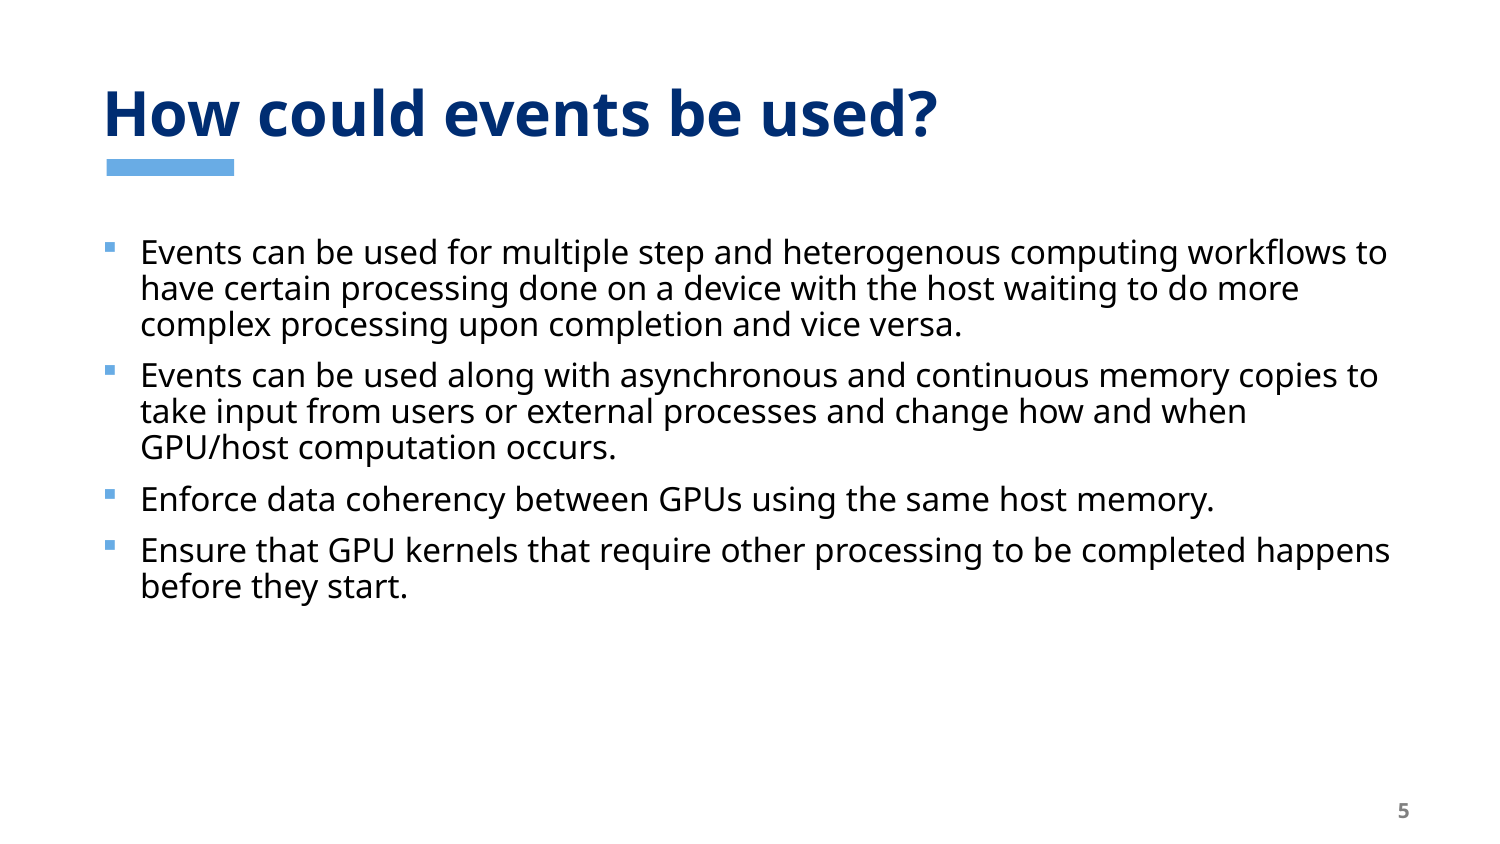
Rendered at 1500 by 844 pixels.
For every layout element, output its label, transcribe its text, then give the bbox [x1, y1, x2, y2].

title How could events be used? [87, 74, 1414, 159]
list Events can be used for multiple step and heterogenous computing workflows to have certain processing done on a device with the host waiting to do more complex processing upon completion and vice versa. Events can be used along with asynchronous and continuous memory copies to take input from users or external processes and change how and when GPU/host computation occurs. Enforce data coherency between GPUs using the same host memory. Ensure that GPU kernels that require other processing to be completed happens before they start. [87, 228, 1414, 733]
